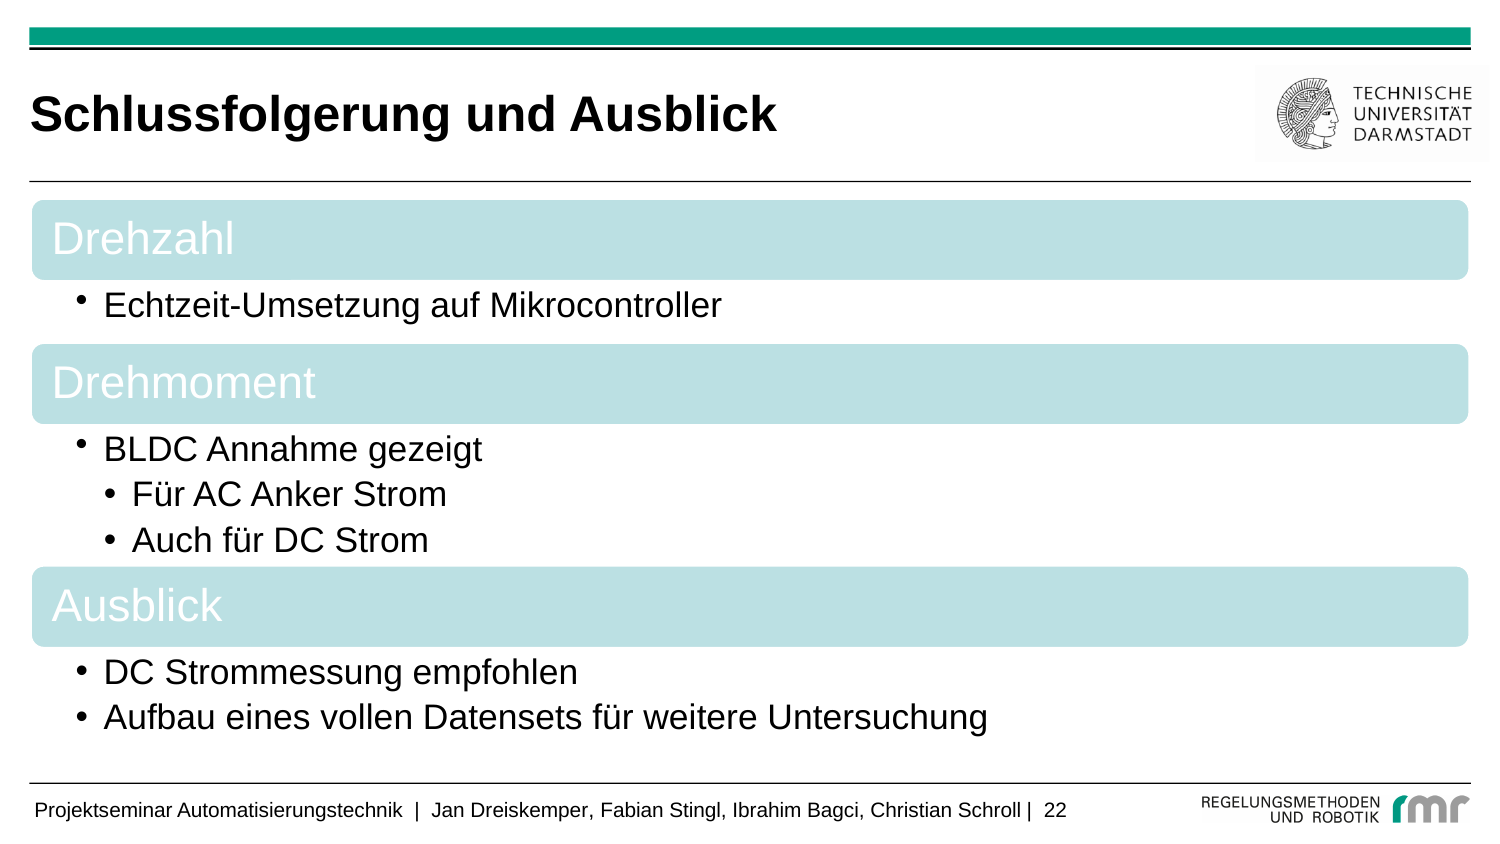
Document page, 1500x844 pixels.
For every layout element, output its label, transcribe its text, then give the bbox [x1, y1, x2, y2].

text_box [29, 197, 1471, 741]
title Schlussfolgerung und Ausblick [29, 60, 1149, 164]
picture [1255, 65, 1490, 162]
picture [1202, 795, 1470, 823]
